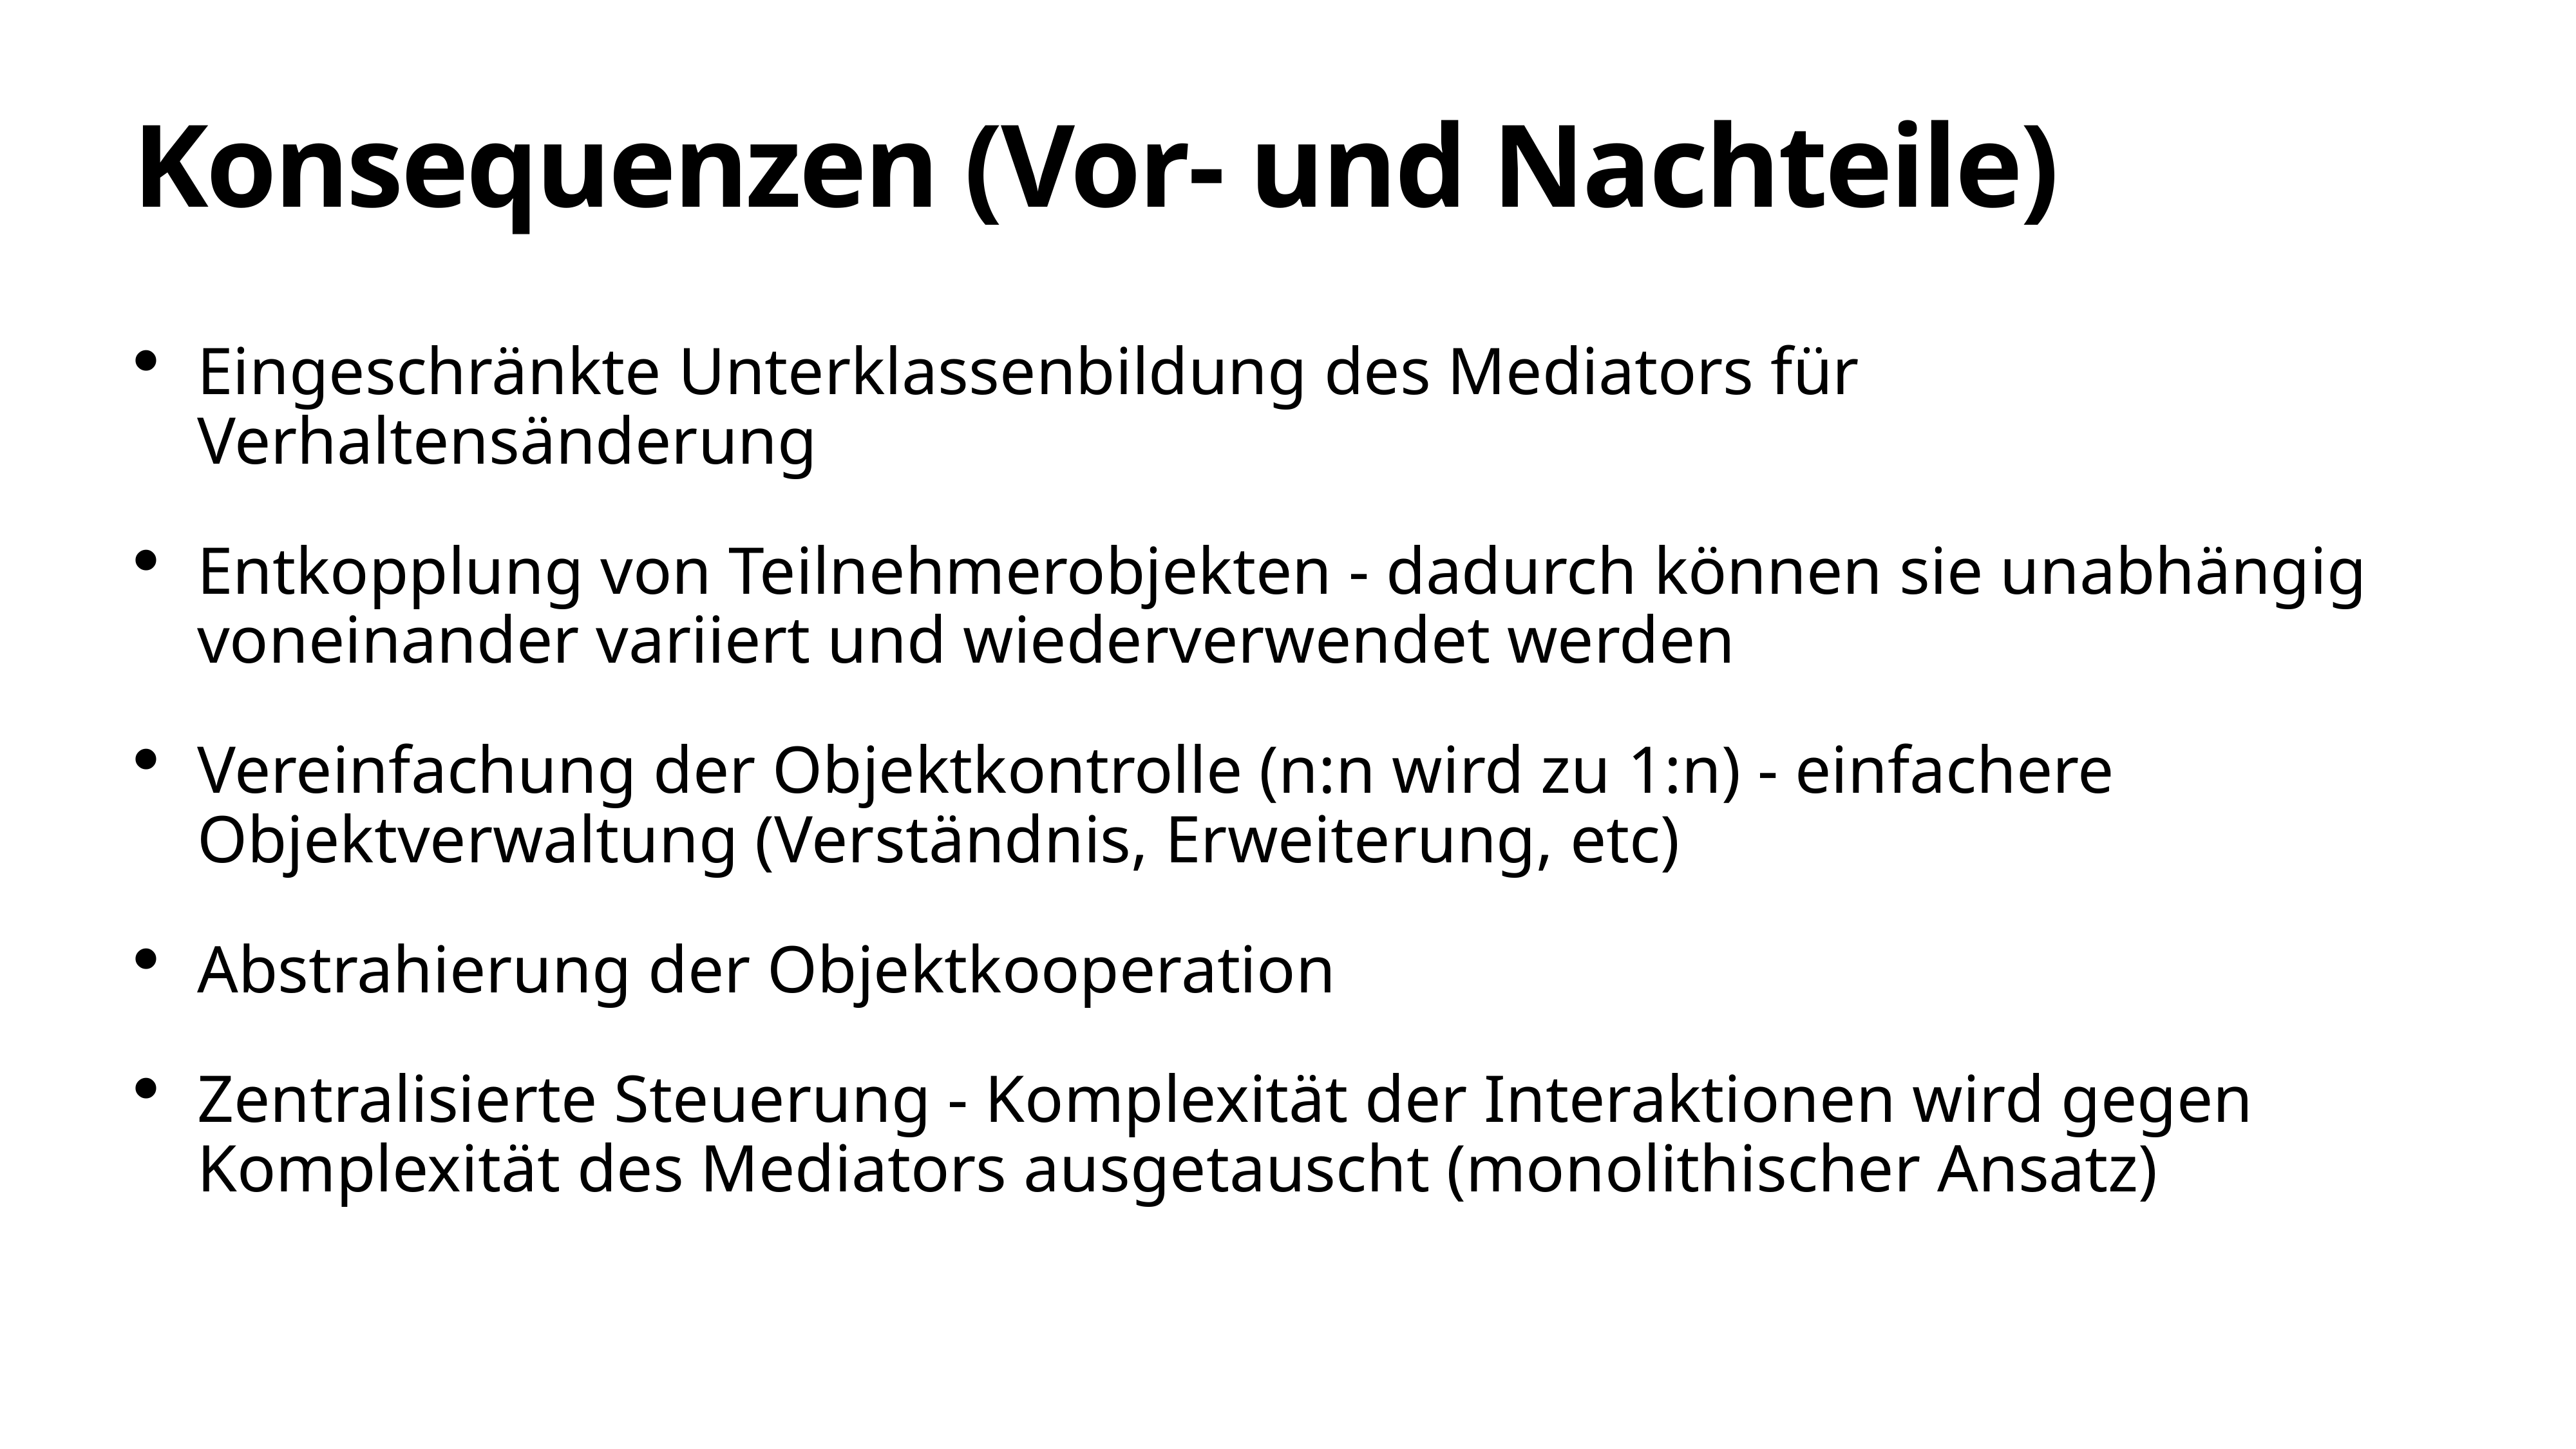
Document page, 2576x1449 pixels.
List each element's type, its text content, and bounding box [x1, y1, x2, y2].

list Eingeschränkte Unterklassenbildung des Mediators für Verhaltensänderung Entkopplung von Teilnehmerobjekten - dadurch können sie unabhängig voneinander variiert und wiederverwendet werden Vereinfachung der Objektkontrolle (n:n wird zu 1:n) - einfachere Objektverwaltung (Verständnis, Erweiterung, etc) Abstrahierung der Objektkooperation Zentralisierte Steuerung - Komplexität der Interaktionen wird gegen Komplexität des Mediators ausgetauscht (monolithischer Ansatz) [127, 333, 2449, 1287]
title Konsequenzen (Vor- und Nachteile) [127, 113, 2449, 266]
